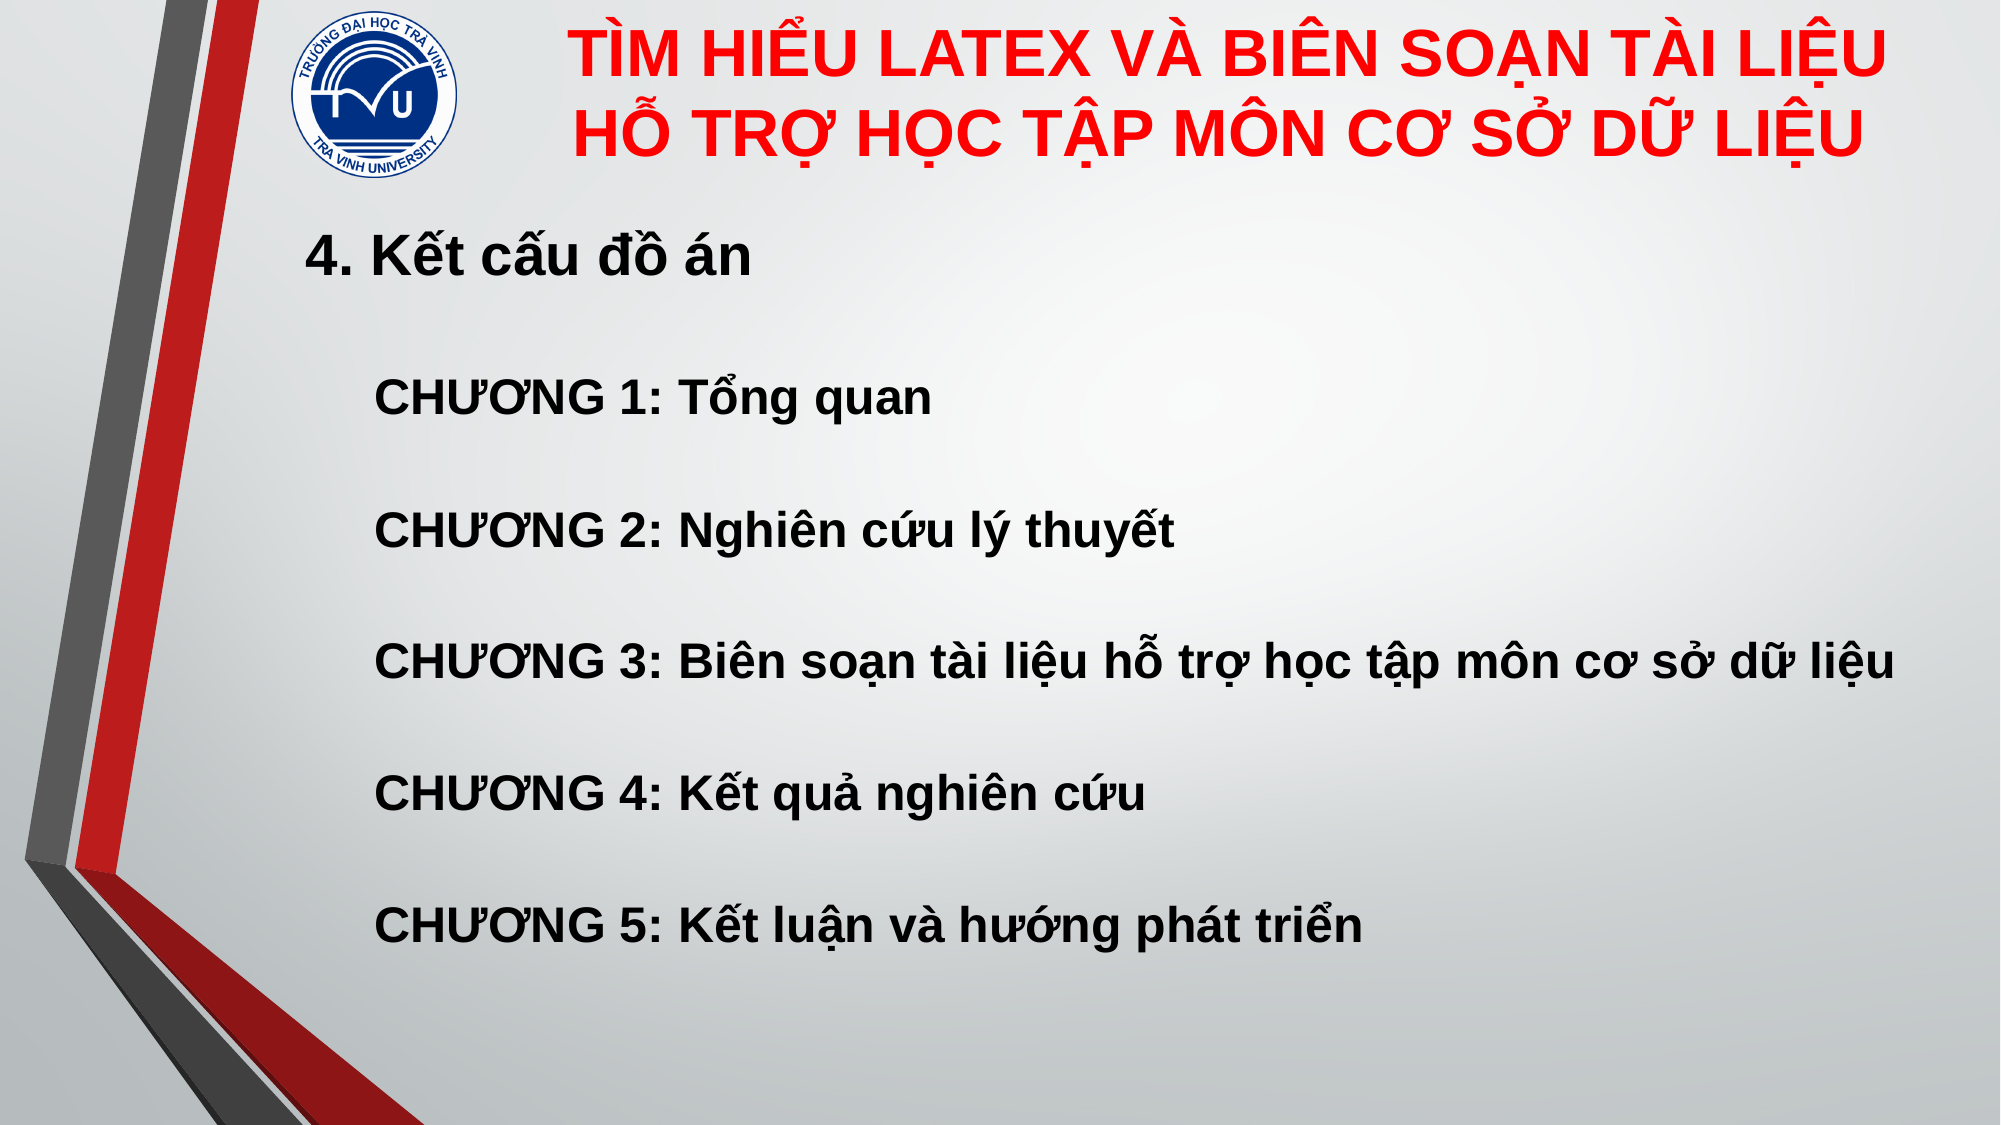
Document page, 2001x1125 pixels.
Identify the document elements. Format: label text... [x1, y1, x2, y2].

picture [290, 11, 457, 178]
text_box TÌM HIỂU LATEX VÀ BIÊN SOẠN TÀI LIỆU HỖ TRỢ HỌC TẬP MÔN CƠ SỞ DỮ LIỆU [456, 2, 2000, 178]
text_box CHƯƠNG 1: Tổng quan CHƯƠNG 2: Nghiên cứu lý thuyết CHƯƠNG 3: Biên soạn tài liệu hỗ trợ học tập môn cơ sở dữ liệu CHƯƠNG 4: Kết quả nghiên cứu CHƯƠNG 5: Kết luận và hướng phát triển [360, 186, 1962, 1125]
text_box 4. Kết cấu đồ án [291, 187, 360, 283]
